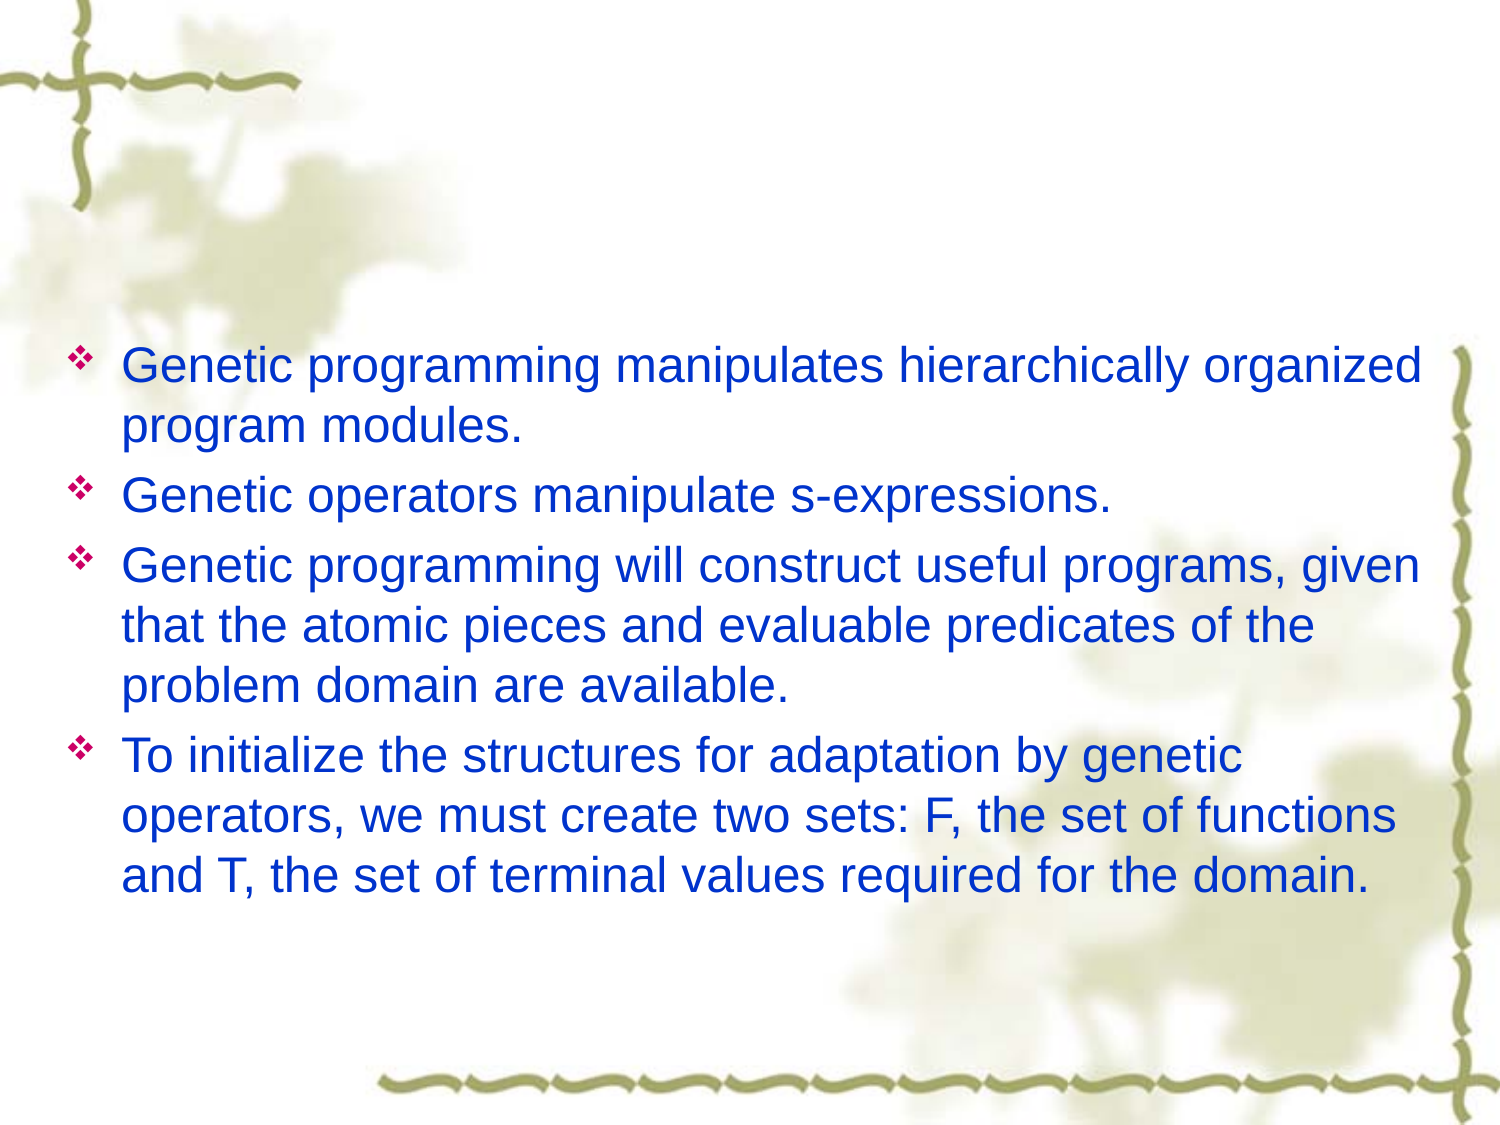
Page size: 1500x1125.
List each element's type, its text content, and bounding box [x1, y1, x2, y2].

list Genetic programming manipulates hierarchically organized program modules. Genetic operators manipulate s-expressions. Genetic programming will construct useful programs, given that the atomic pieces and evaluable predicates of the problem domain are available. To initialize the structures for adaptation by genetic operators, we must create two sets: F, the set of functions and T, the set of terminal values required for the domain. [49, 324, 1452, 963]
picture [0, 0, 1500, 1125]
